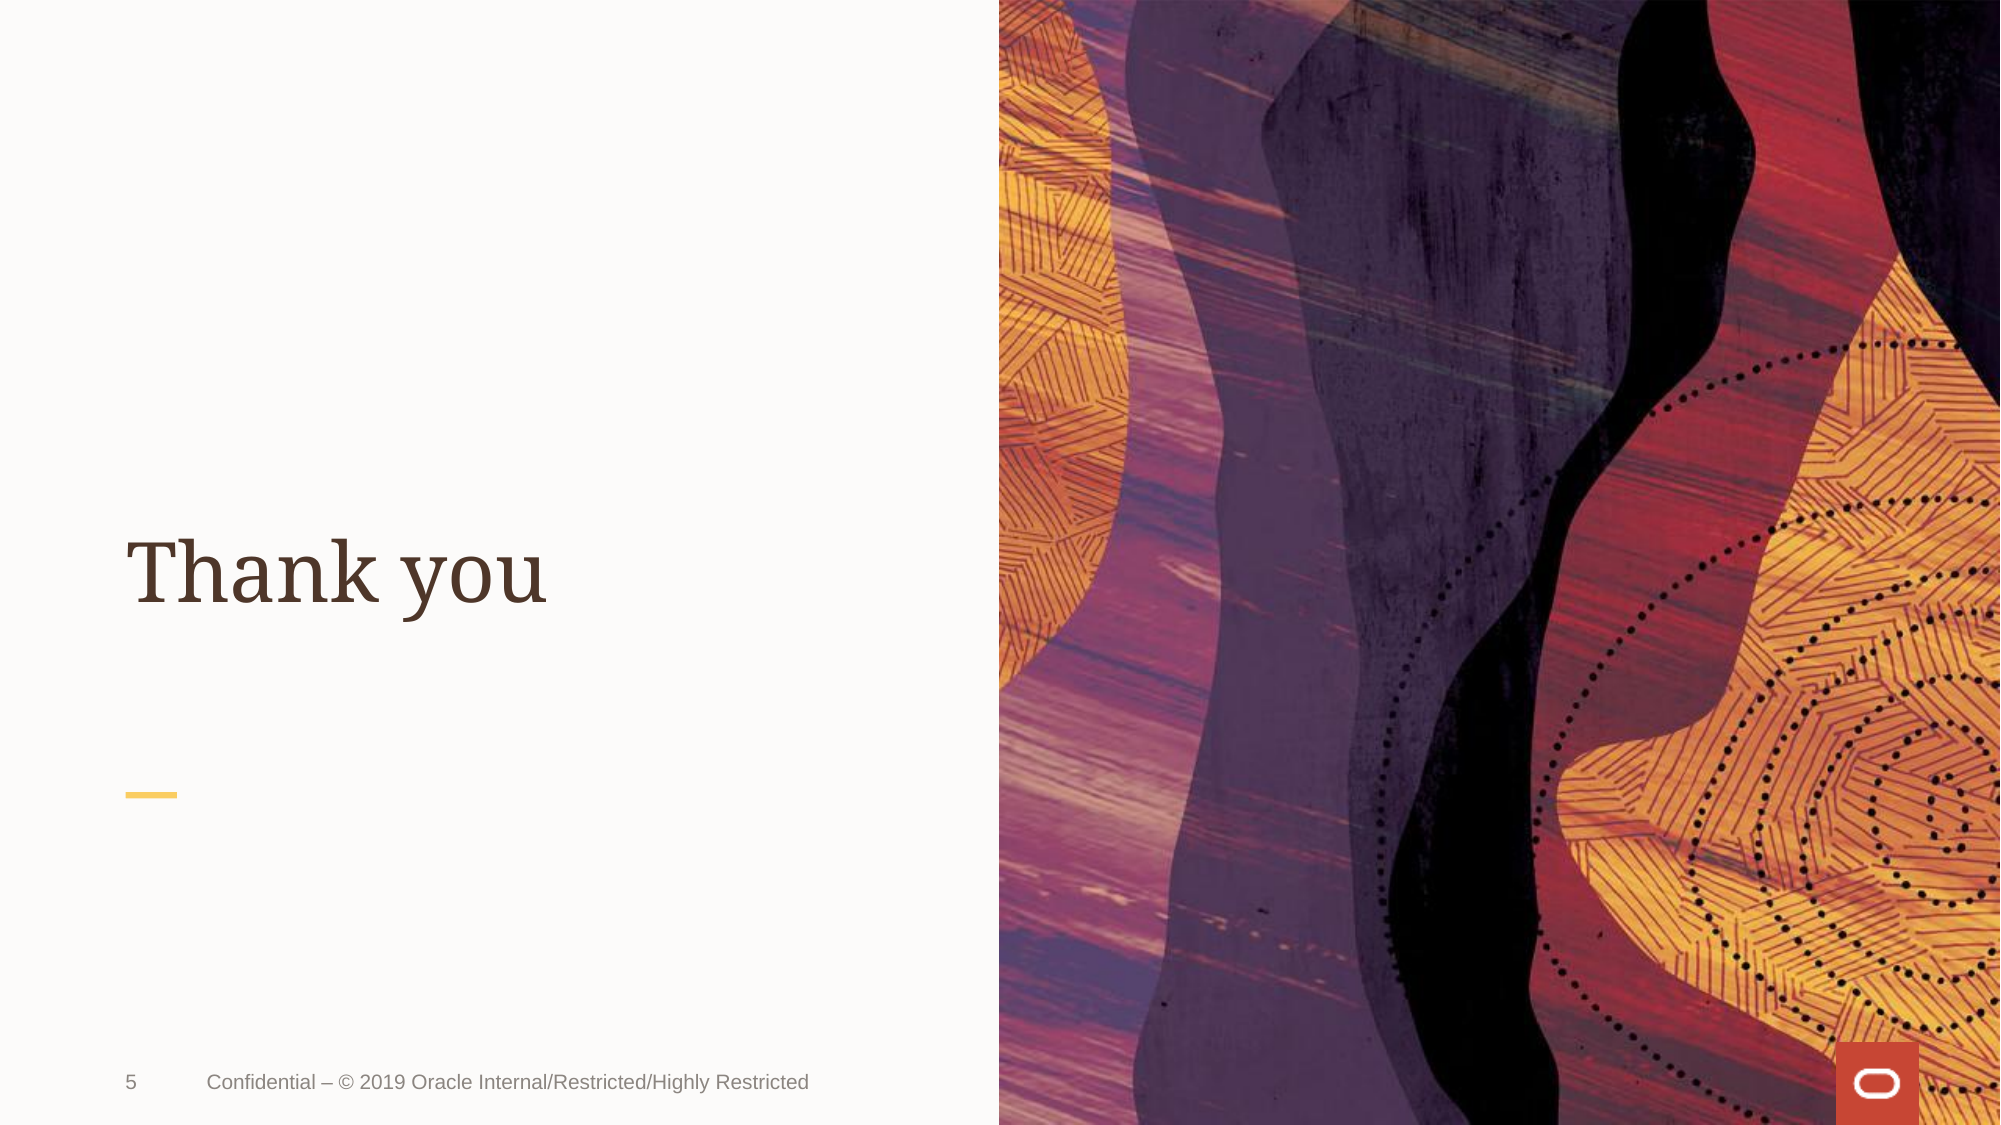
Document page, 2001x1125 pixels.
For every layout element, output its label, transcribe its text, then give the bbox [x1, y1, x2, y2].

list Thank you [126, 384, 825, 753]
footer Confidential – © 2019 Oracle Internal/Restricted/Highly Restricted [174, 1050, 849, 1111]
picture [999, 0, 2000, 1125]
slide_number ‹#› [110, 1050, 174, 1111]
